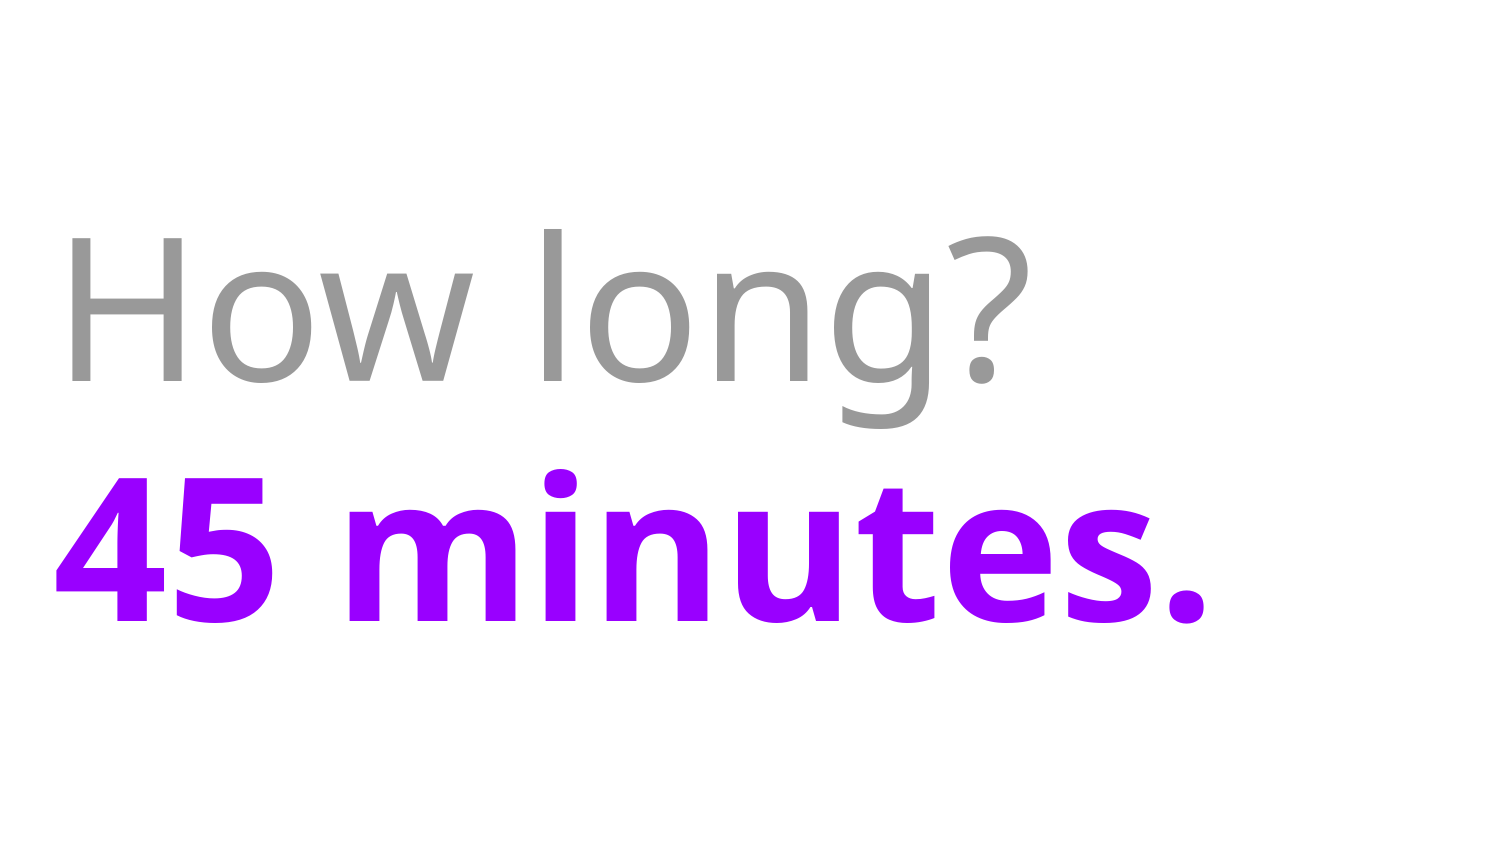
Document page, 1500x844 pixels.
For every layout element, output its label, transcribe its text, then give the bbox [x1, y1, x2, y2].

title How long? 45 minutes. [38, 260, 1437, 583]
